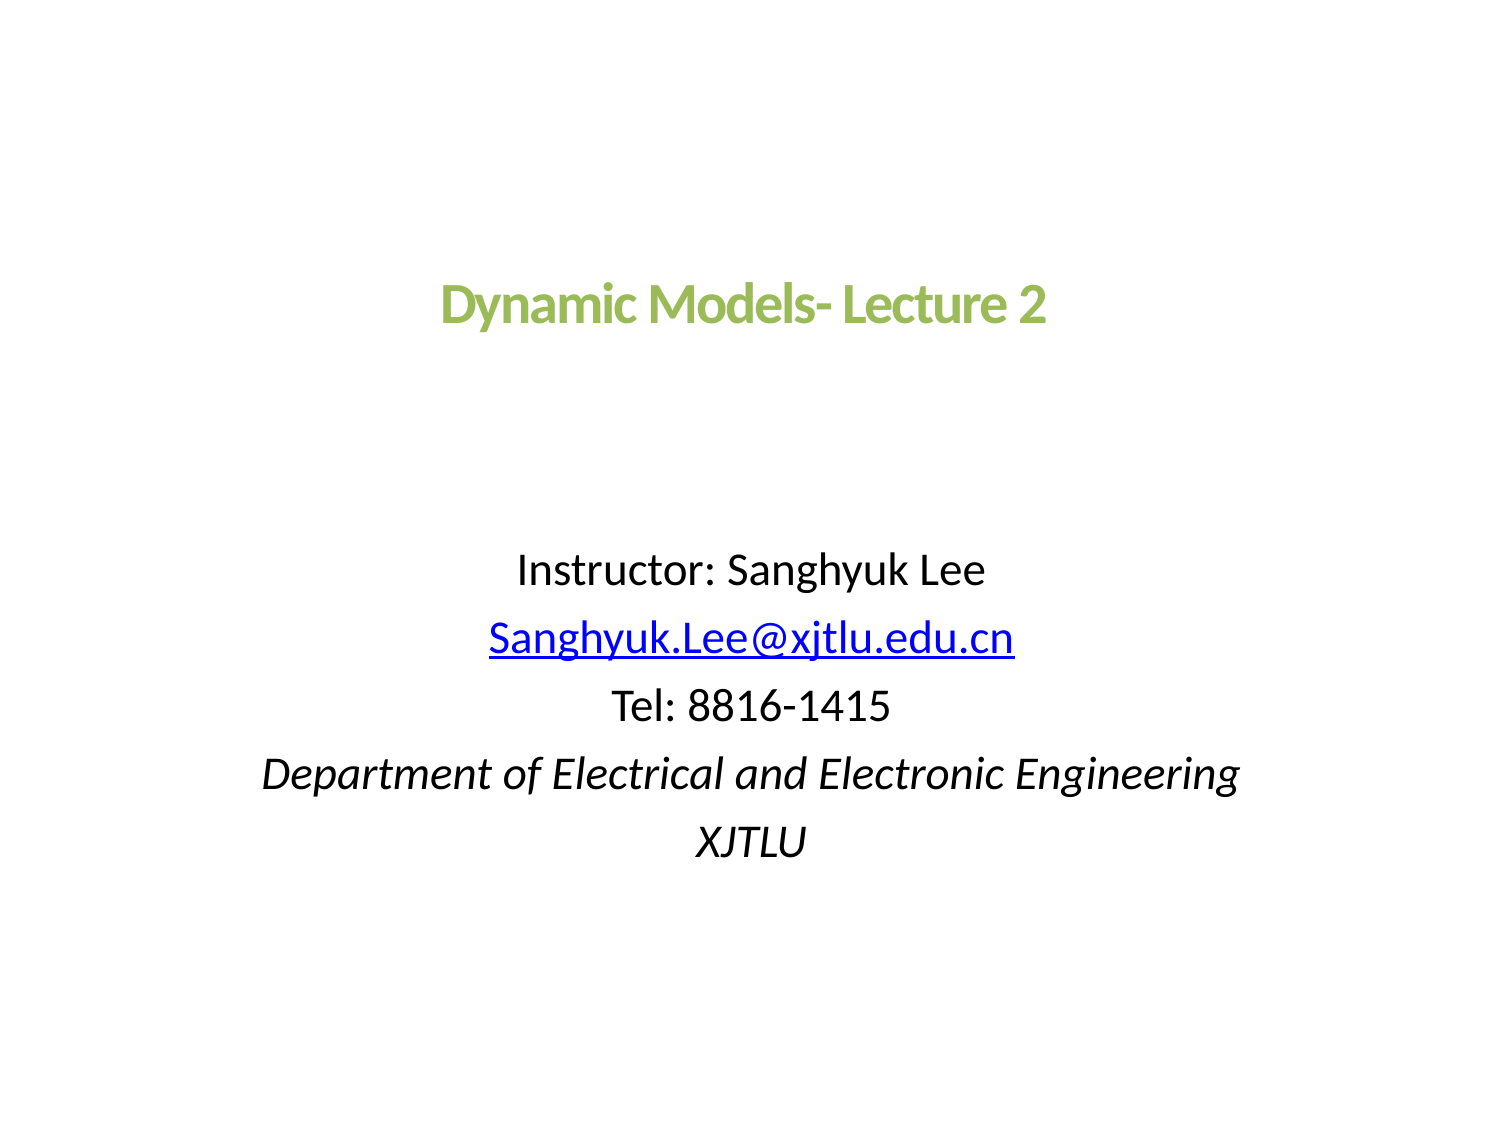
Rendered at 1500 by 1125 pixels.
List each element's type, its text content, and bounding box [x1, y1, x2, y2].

text_box Instructor: Sanghyuk Lee Sanghyuk.Lee@xjtlu.edu.cn Tel: 8816-1415 Department of Electrical and Electronic Engineering XJTLU [114, 462, 1390, 875]
text_box Dynamic Models- Lecture 2 [287, 237, 1200, 363]
